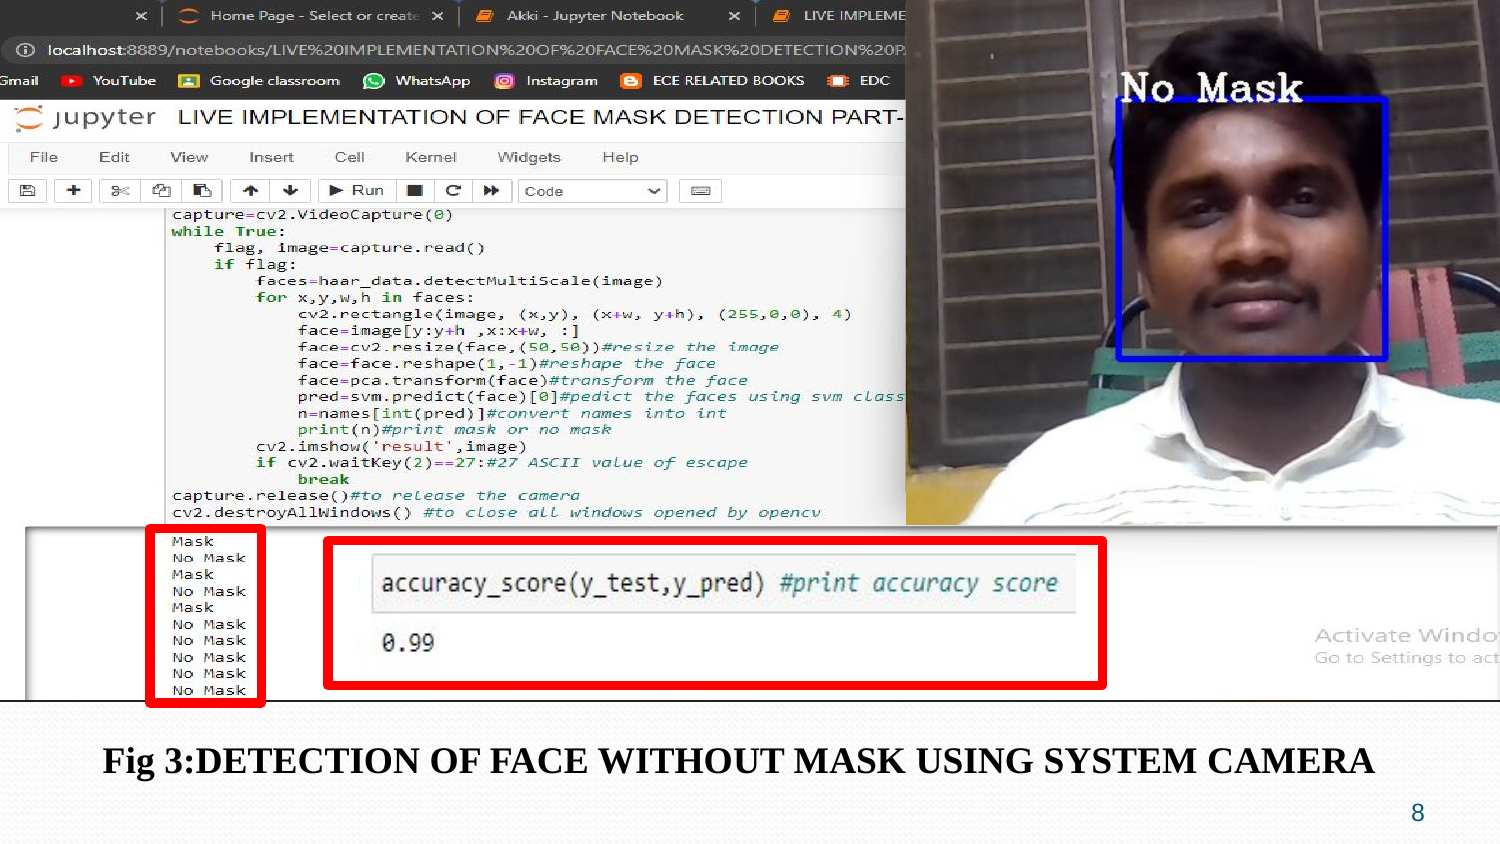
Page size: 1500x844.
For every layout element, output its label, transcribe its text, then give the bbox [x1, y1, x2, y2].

picture [0, 0, 1500, 702]
text_box Fig 3:DETECTION OF FACE WITHOUT MASK USING SYSTEM CAMERA [22, 729, 1457, 789]
slide_number 8 [1299, 782, 1425, 827]
